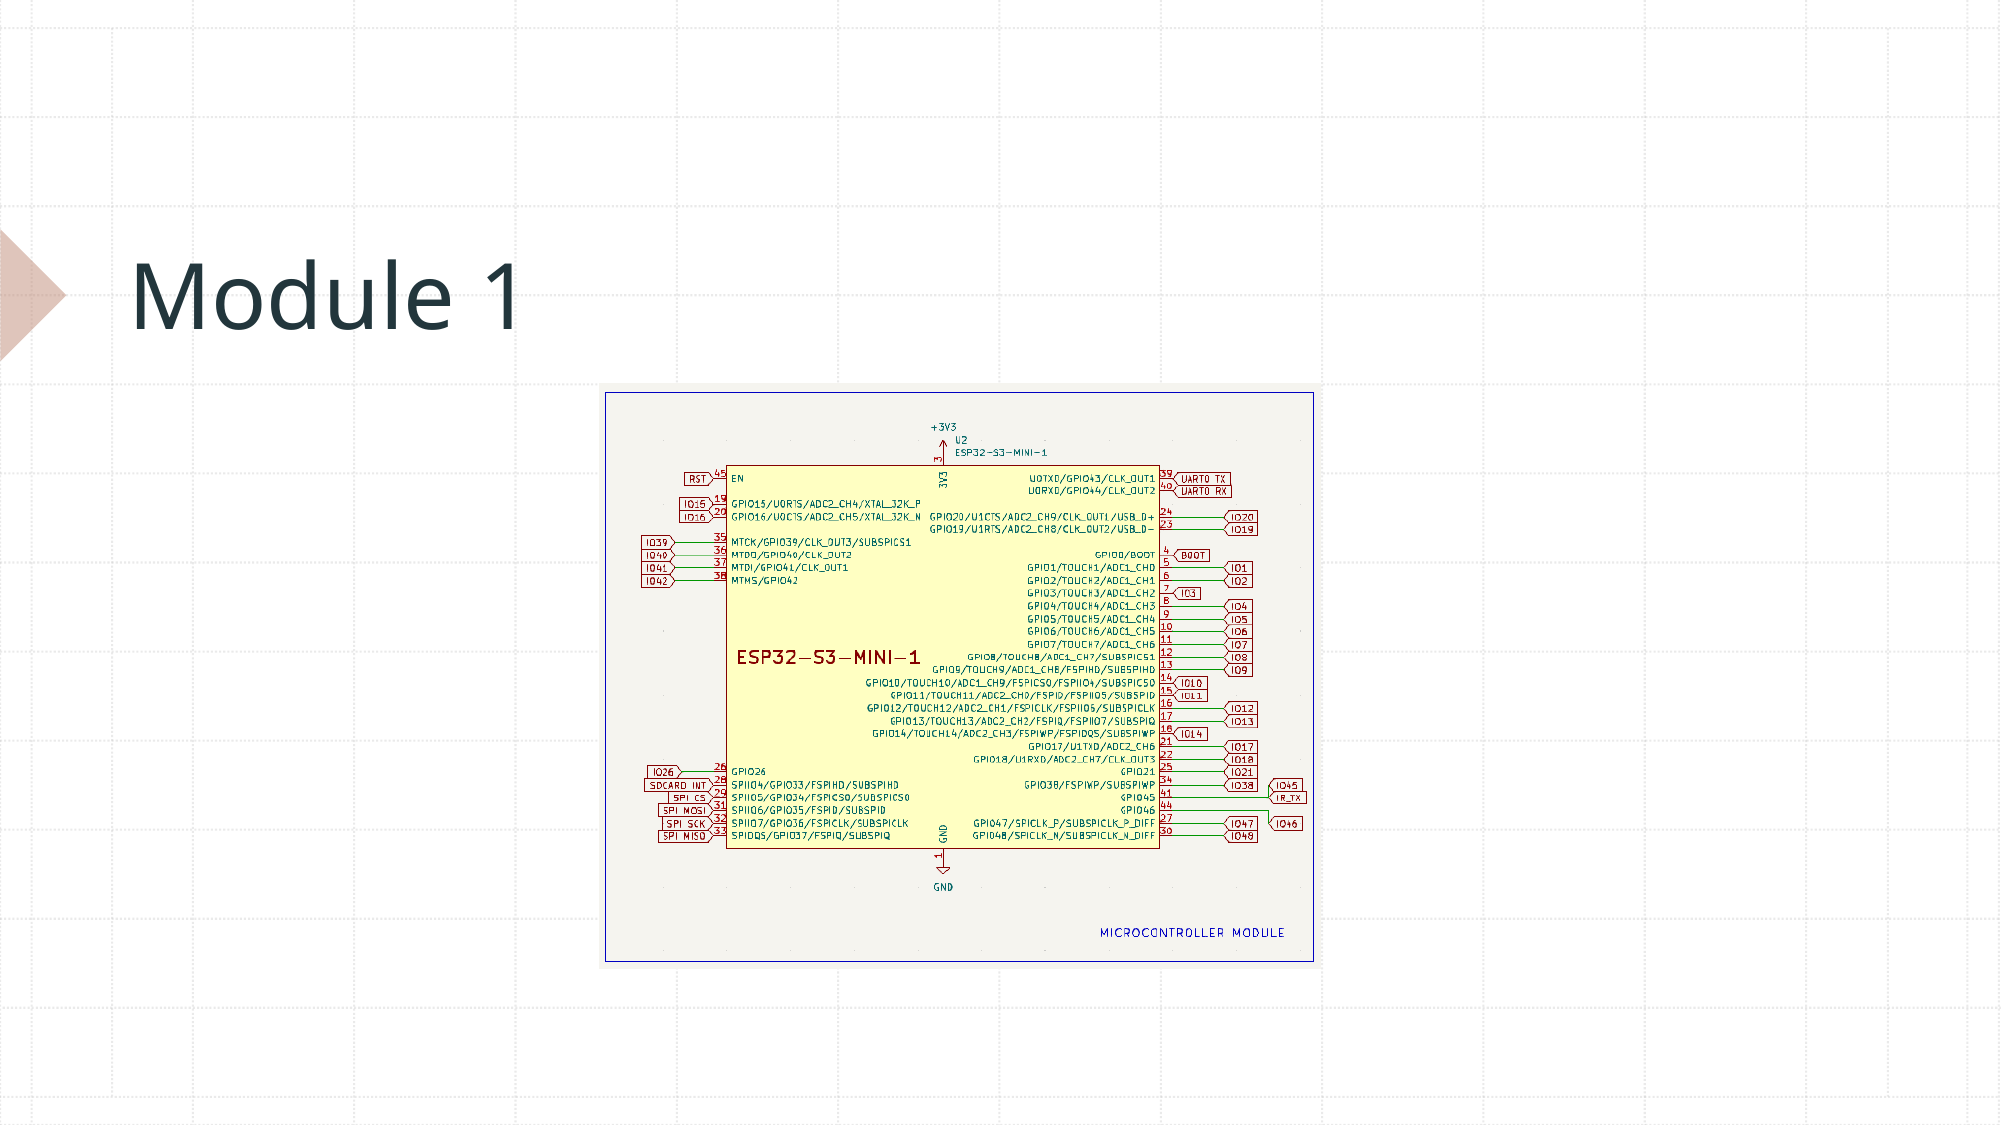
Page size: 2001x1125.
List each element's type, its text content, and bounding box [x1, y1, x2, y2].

title Module 1 [113, 119, 1808, 356]
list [599, 383, 1321, 969]
